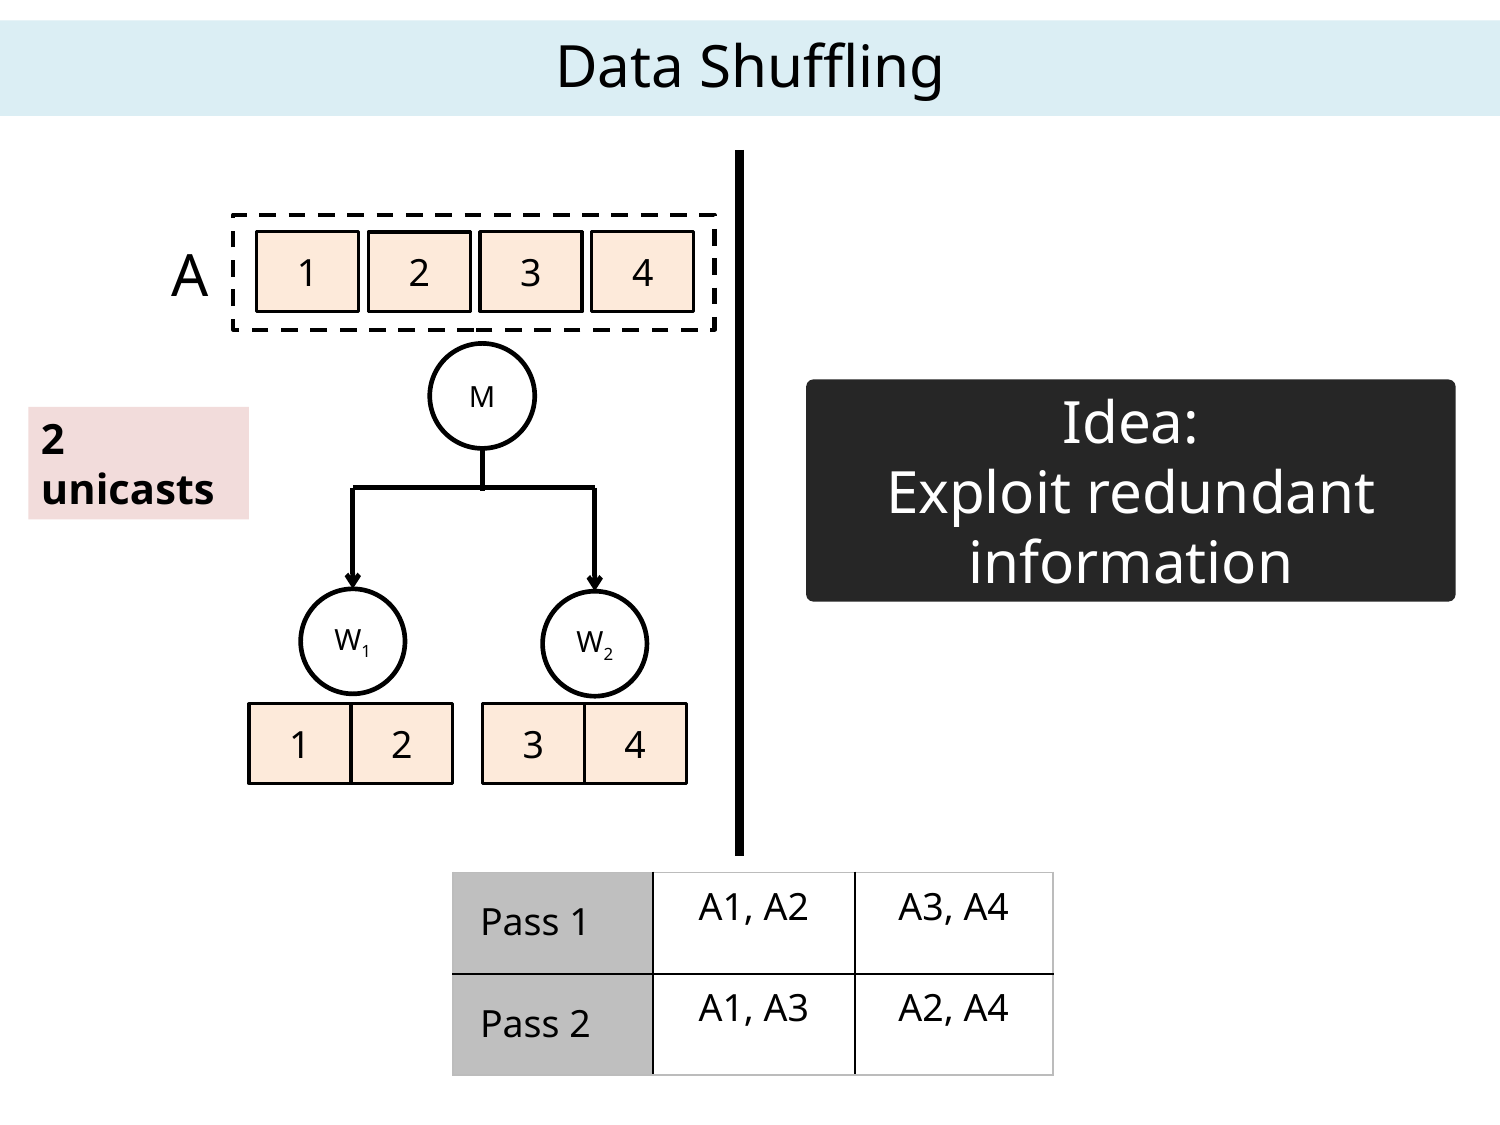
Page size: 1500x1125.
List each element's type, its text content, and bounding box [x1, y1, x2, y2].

table_cell A2, A4 [856, 975, 1052, 1074]
text_box 1 [247, 702, 349, 786]
text_box 2 [366, 230, 472, 314]
text_box 2 [349, 702, 455, 786]
text_box W2 [540, 589, 650, 699]
text_box Pass 2 [465, 993, 606, 1053]
text_box 1 [255, 229, 361, 313]
text_box M [427, 341, 537, 451]
text_box 3 [480, 702, 582, 786]
text_box [231, 213, 717, 332]
text_box 4 [590, 229, 696, 313]
table_header A1, A2 [654, 873, 854, 973]
text_box Idea: Exploit redundant information [804, 377, 1458, 604]
text_box Data Shuffling [0, 20, 1500, 116]
text_box 3 [478, 229, 584, 313]
table_cell A1, A3 [654, 975, 854, 1074]
text_box W1 [298, 586, 408, 696]
text_box 4 [582, 702, 688, 786]
table_header [454, 873, 652, 973]
table_cell [454, 975, 652, 1074]
text_box Pass 1 [465, 890, 606, 951]
text_box 2 unicasts [28, 406, 249, 520]
table_header A3, A4 [856, 873, 1052, 973]
text_box A [159, 232, 196, 315]
